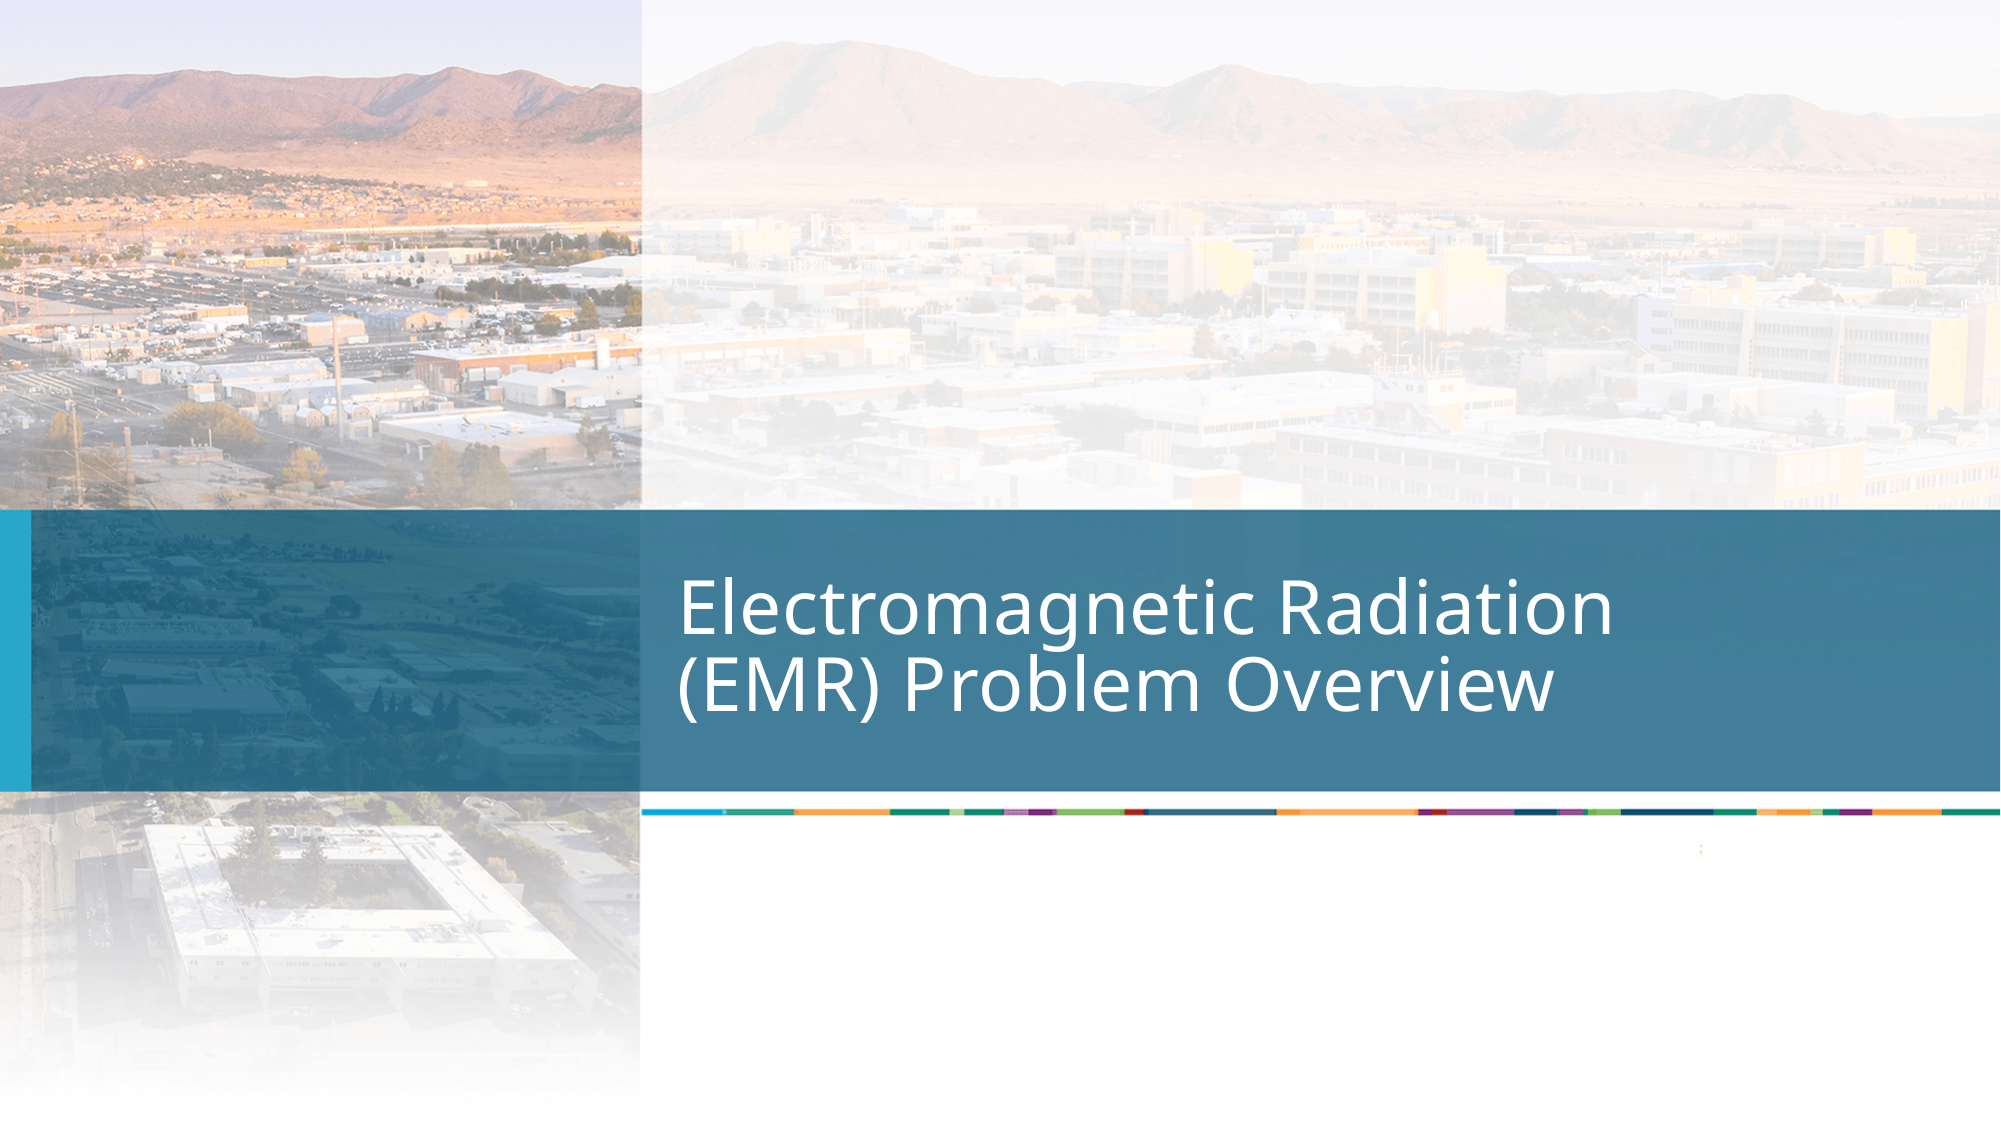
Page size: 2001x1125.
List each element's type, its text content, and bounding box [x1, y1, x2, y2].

picture [0, 0, 2001, 1125]
title Electromagnetic Radiation (EMR) Problem Overview [677, 510, 1838, 788]
